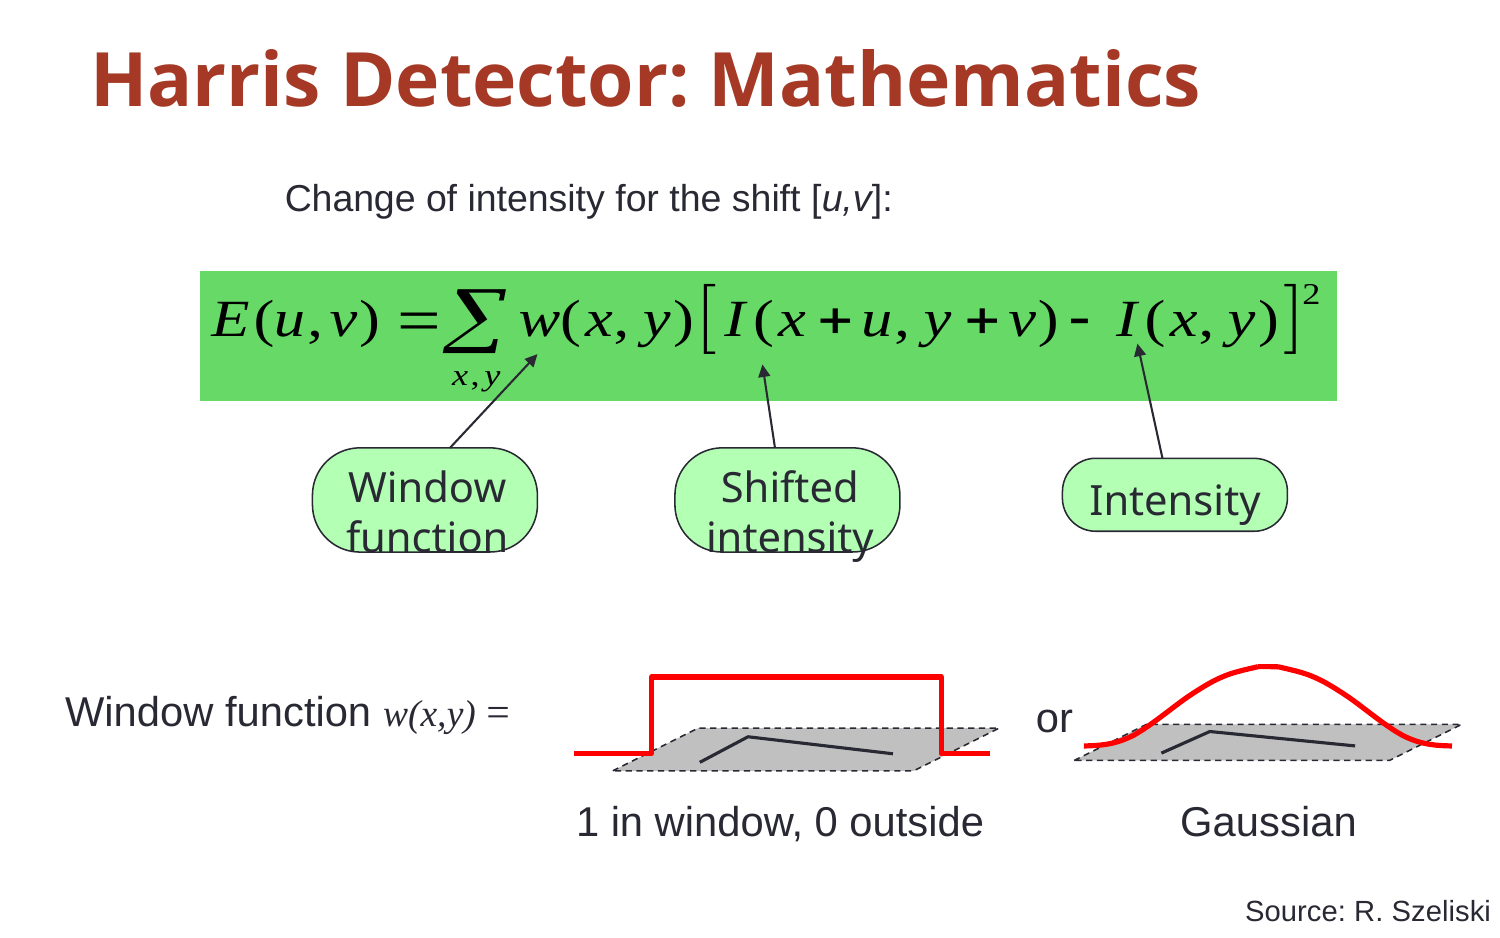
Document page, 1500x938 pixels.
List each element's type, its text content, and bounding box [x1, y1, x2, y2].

text_box Change of intensity for the shift [u,v]: [269, 166, 908, 227]
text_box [674, 364, 903, 570]
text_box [1062, 343, 1288, 533]
text_box Source: R. Szeliski [1230, 885, 1500, 936]
title Harris Detector: Mathematics [75, 27, 1425, 125]
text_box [199, 270, 1338, 402]
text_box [48, 666, 1462, 854]
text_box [312, 354, 540, 570]
